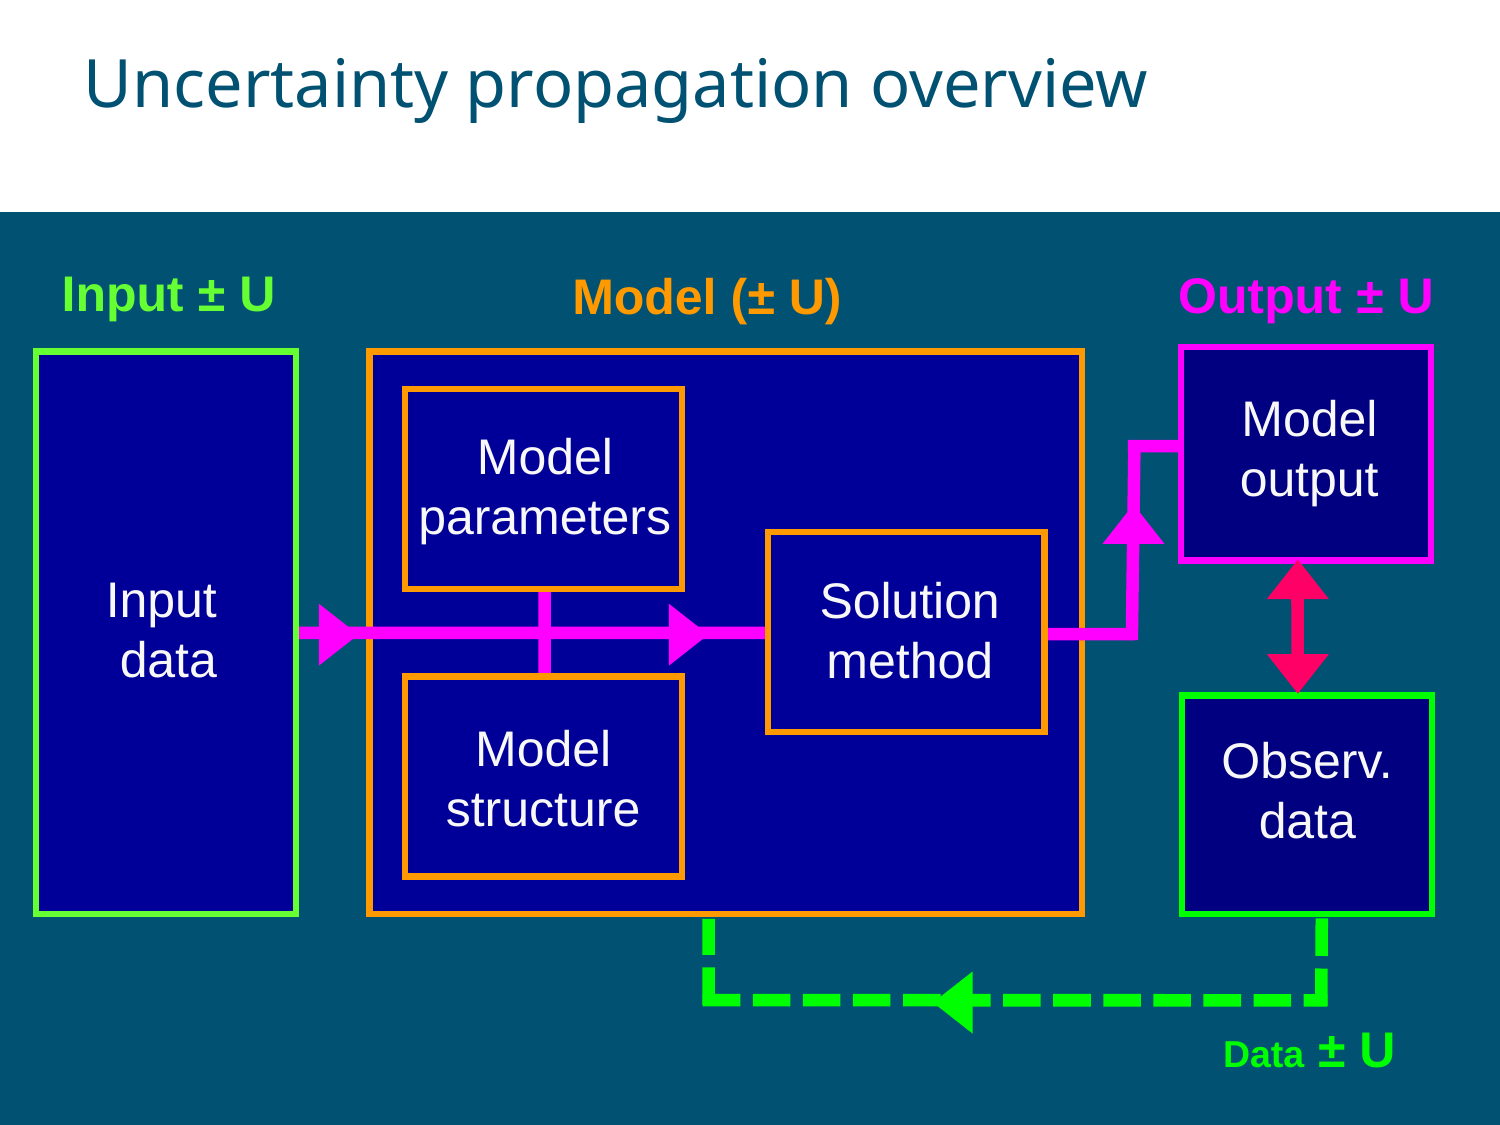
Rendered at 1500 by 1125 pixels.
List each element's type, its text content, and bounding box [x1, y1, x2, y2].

title Uncertainty propagation overview [80, 37, 1466, 176]
picture [0, 0, 1500, 211]
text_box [0, 211, 1500, 1125]
